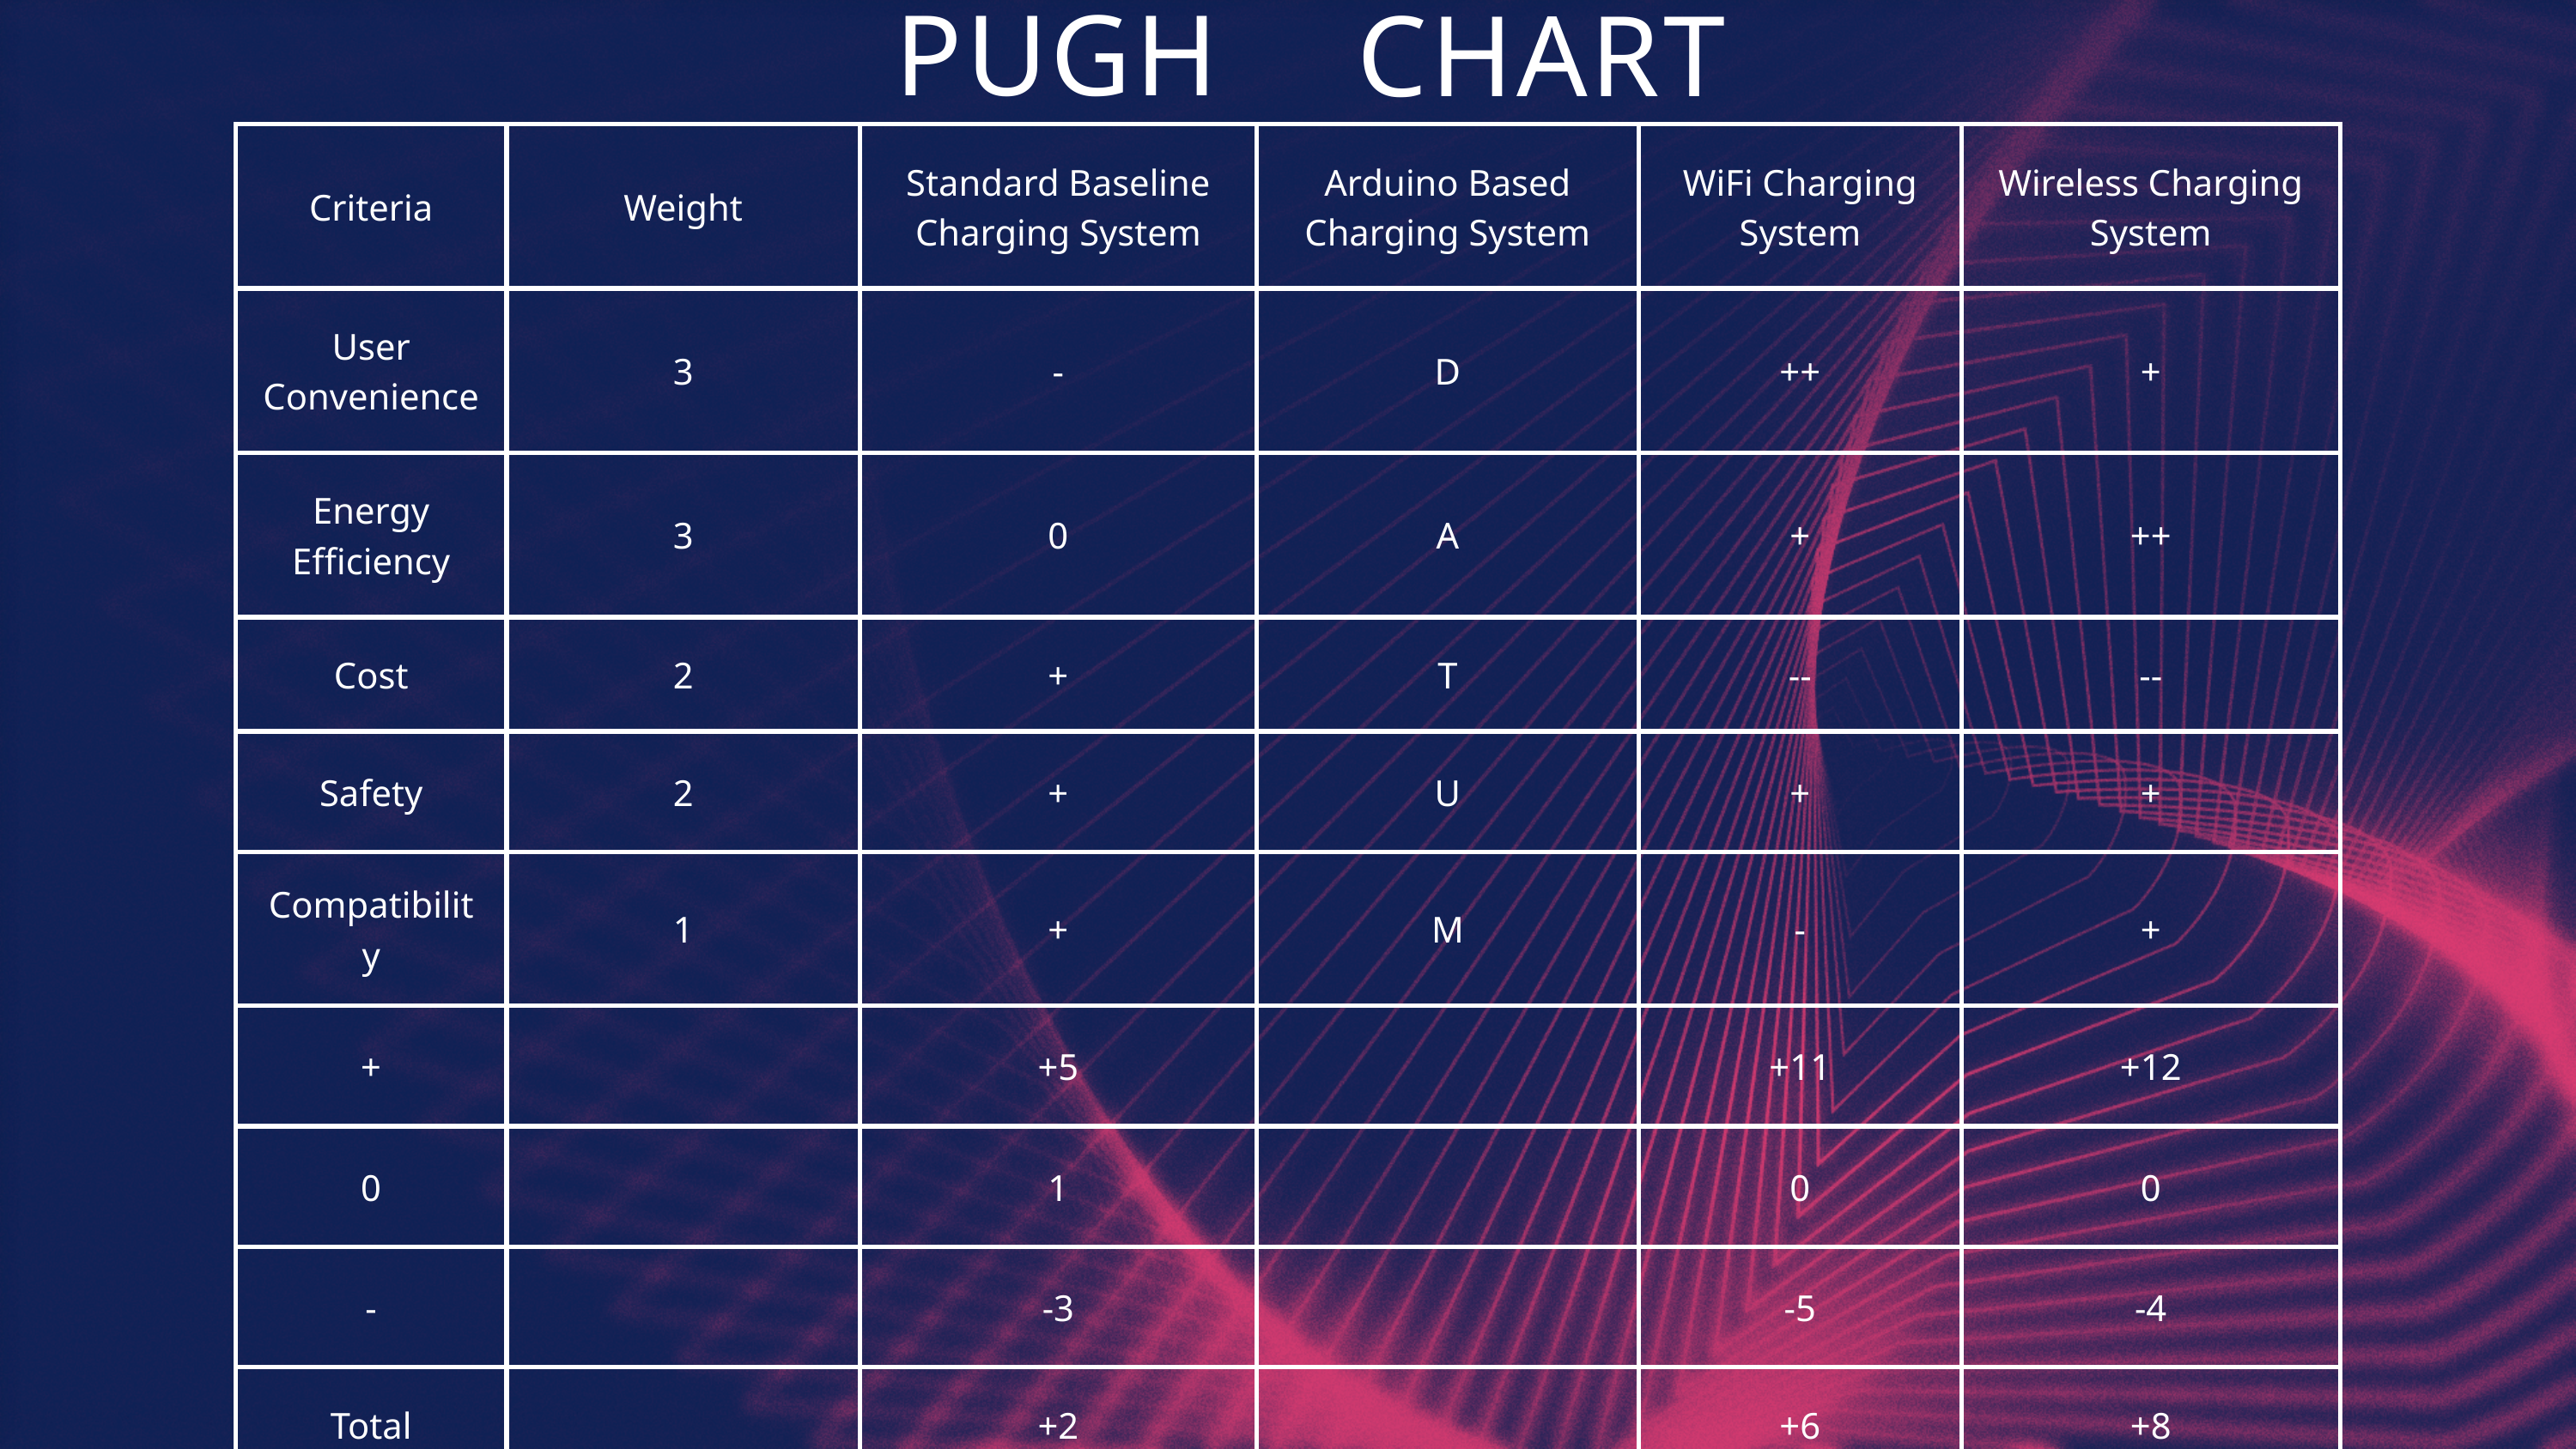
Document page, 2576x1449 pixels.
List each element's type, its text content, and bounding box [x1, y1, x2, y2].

table_cell 3 [509, 291, 858, 451]
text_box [295, 0, 1727, 124]
table_header Wireless Charging System [1964, 126, 2338, 286]
table_cell 0 [1641, 1129, 1959, 1245]
table_cell -- [1641, 620, 1959, 729]
table_cell D [1259, 291, 1637, 451]
table_cell 1 [509, 854, 858, 1003]
table_cell [509, 1249, 858, 1365]
table_cell Compatibility [238, 854, 504, 1003]
table_cell 2 [509, 734, 858, 850]
table_cell +8 [1964, 1369, 2338, 1449]
table_header Weight [509, 134, 858, 286]
table_cell ++ [1964, 455, 2338, 615]
table_cell 0 [238, 1129, 504, 1245]
text_box [1733, 0, 2576, 1449]
table_cell -- [1964, 620, 2338, 729]
table_cell [509, 1129, 858, 1245]
table_cell + [1964, 291, 2338, 451]
table_header Standard Baseline Charging System [862, 134, 1255, 286]
table_cell +12 [1964, 1008, 2338, 1124]
table_cell Safety [238, 734, 504, 850]
table_cell [1259, 1369, 1637, 1449]
table_cell [509, 1008, 858, 1124]
table_header Criteria [238, 126, 504, 286]
table_cell + [862, 734, 1255, 850]
table_cell User Convenience [238, 291, 504, 451]
table_cell + [862, 854, 1255, 1003]
table_cell 0 [1964, 1129, 2338, 1245]
table_cell - [862, 291, 1255, 451]
table_cell -4 [1964, 1249, 2338, 1365]
table_cell -5 [1641, 1249, 1959, 1365]
table_cell A [1259, 455, 1637, 615]
table_cell U [1259, 734, 1637, 850]
table_cell Cost [238, 620, 504, 729]
table_cell ++ [1641, 291, 1959, 451]
table_cell + [1641, 734, 1959, 850]
table_cell - [238, 1249, 504, 1365]
table_cell + [1964, 734, 2338, 850]
table_cell 1 [862, 1129, 1255, 1245]
table_cell T [1259, 620, 1637, 729]
table_cell -3 [862, 1249, 1255, 1365]
text_box [0, 0, 290, 1449]
table_cell M [1259, 854, 1637, 1003]
table_cell +5 [862, 1008, 1255, 1124]
table_cell [1259, 1008, 1637, 1124]
table_cell + [862, 620, 1255, 729]
table_header Arduino Based Charging System [1259, 134, 1637, 286]
table_cell - [1641, 854, 1959, 1003]
table_cell + [1964, 854, 2338, 1003]
table_cell [509, 1369, 858, 1449]
table_cell [1259, 1129, 1637, 1245]
table_cell + [238, 1008, 504, 1124]
table_cell +6 [1641, 1369, 1959, 1449]
table_cell + [1641, 455, 1959, 615]
table_cell 0 [862, 455, 1255, 615]
table_cell [1259, 1249, 1637, 1365]
table_cell +2 [862, 1369, 1255, 1449]
table_cell Total [238, 1369, 504, 1449]
table_cell Energy Efficiency [238, 455, 504, 615]
table_cell 3 [509, 455, 858, 615]
table_cell 2 [509, 620, 858, 729]
table_cell +11 [1641, 1008, 1959, 1124]
table_header WiFi Charging System [1641, 126, 1959, 286]
